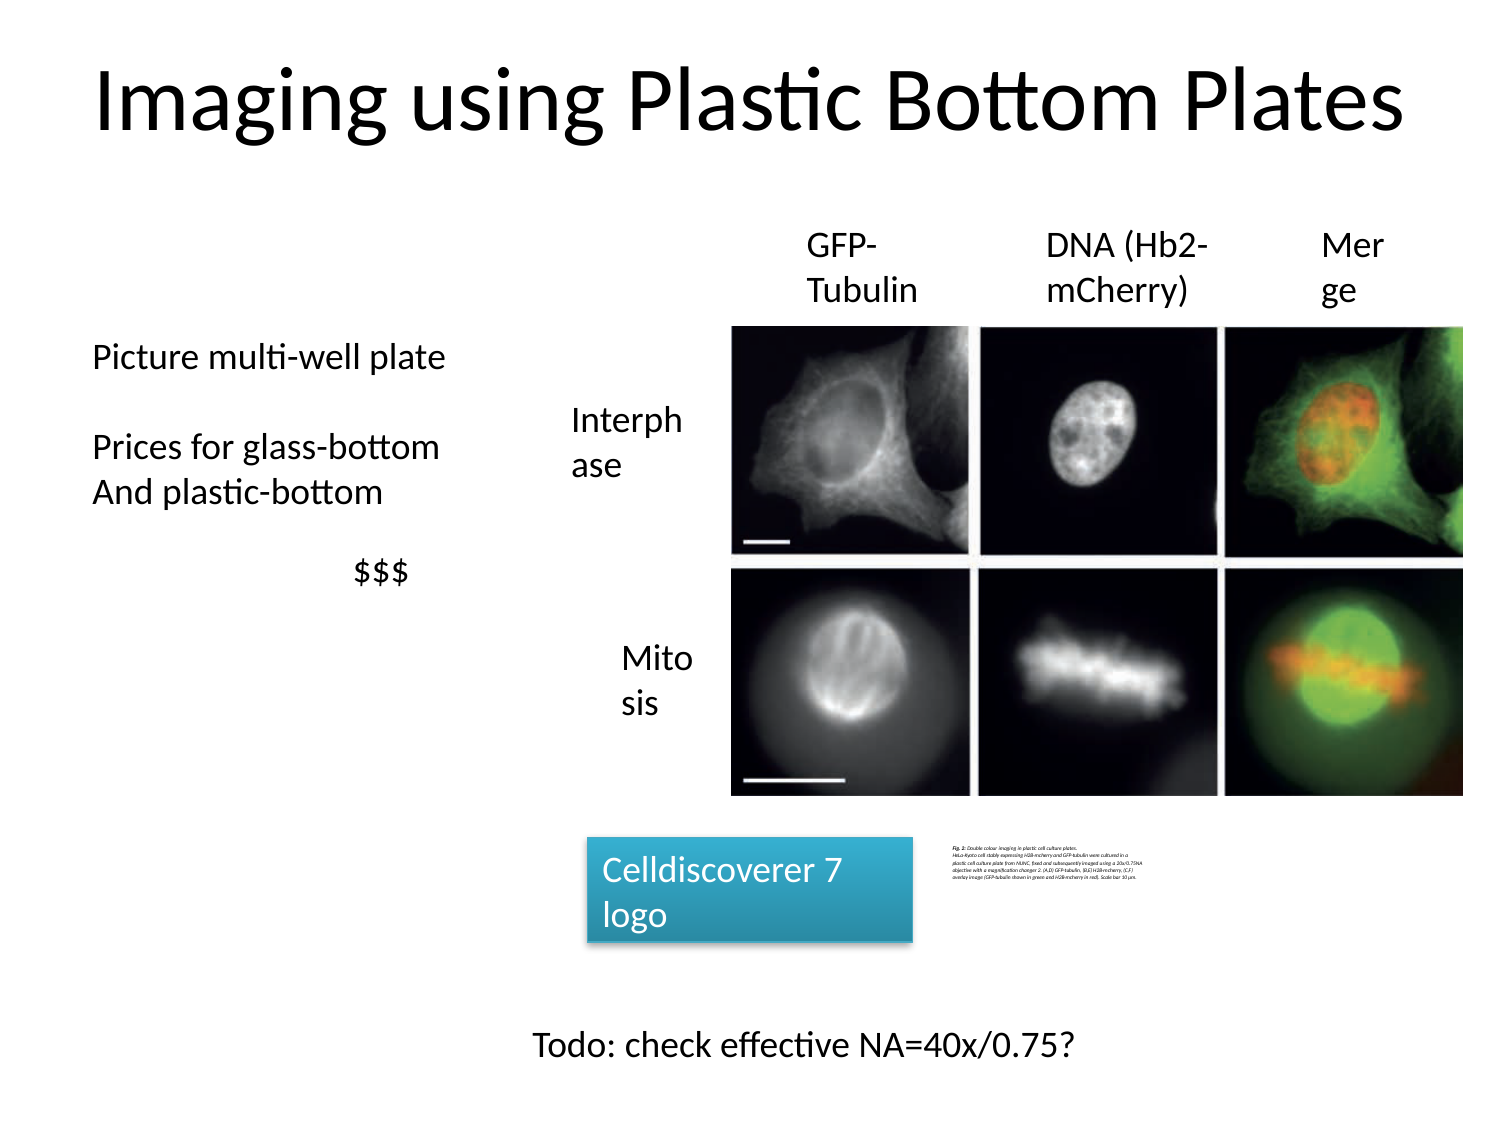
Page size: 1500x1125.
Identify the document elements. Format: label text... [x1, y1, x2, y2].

text_box Mitosis [606, 625, 710, 730]
text_box Picture multi-well plate Prices for glass-bottom And plastic-bottom [77, 324, 462, 520]
text_box Todo: check effective NA=40x/0.75? [517, 1012, 1092, 1073]
text_box $$$ [338, 537, 425, 598]
title Imaging using Plastic Bottom Plates [75, 0, 1425, 188]
list Fig. 2: Double colour imaging in plastic cell culture plates. HeLa-Kyoto cell stably expressing H2B-mcherry and GFP-tubulin were cultured in a plastic cell culture plate from NUNC, fixed and subsequently imaged using a 20x/0.75NA objective with a magnification changer 2. (A,D) GFP-tubulin, (B,E) H2B-mcherry, (C,F) overlay image (GFP-tubulin shown in green and H2B-mcherry in red). Scale bar 10 μm. [937, 837, 1410, 893]
text_box Celldiscoverer 7 logo [587, 837, 913, 943]
text_box GFP-Tubulin [791, 212, 949, 318]
text_box DNA (Hb2-mCherry) [1031, 212, 1278, 318]
text_box Merge [1306, 212, 1402, 318]
picture [731, 326, 1463, 796]
text_box Interphase [556, 387, 699, 493]
